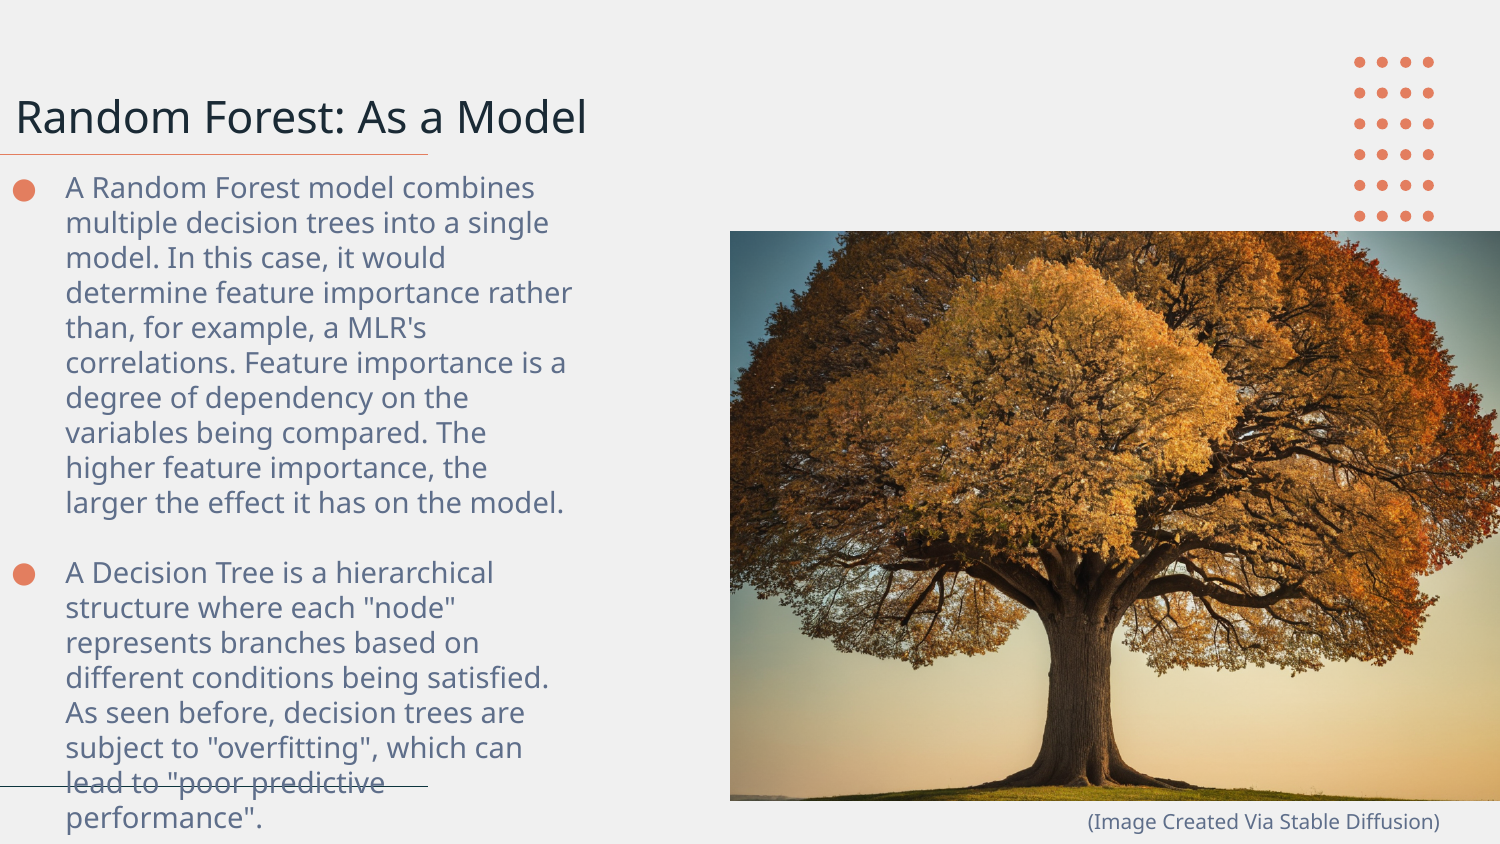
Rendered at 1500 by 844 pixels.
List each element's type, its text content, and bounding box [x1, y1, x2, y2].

text_box (Image Created Via Stable Diffusion) [1073, 809, 1500, 841]
picture [730, 231, 1500, 802]
title Random Forest: As a Model [0, 74, 731, 155]
subtitle A Random Forest model combines multiple decision trees into a single model. In this case, it would determine feature importance rather than, for example, a MLR's correlations. Feature importance is a degree of dependency on the variables being compared. The higher feature importance, the larger the effect it has on the model. A Decision Tree is a hierarchical structure where each "node" represents branches based on different conditions being satisfied. As seen before, decision trees are subject to "overfitting", which can lead to "poor predictive performance". [0, 154, 591, 471]
